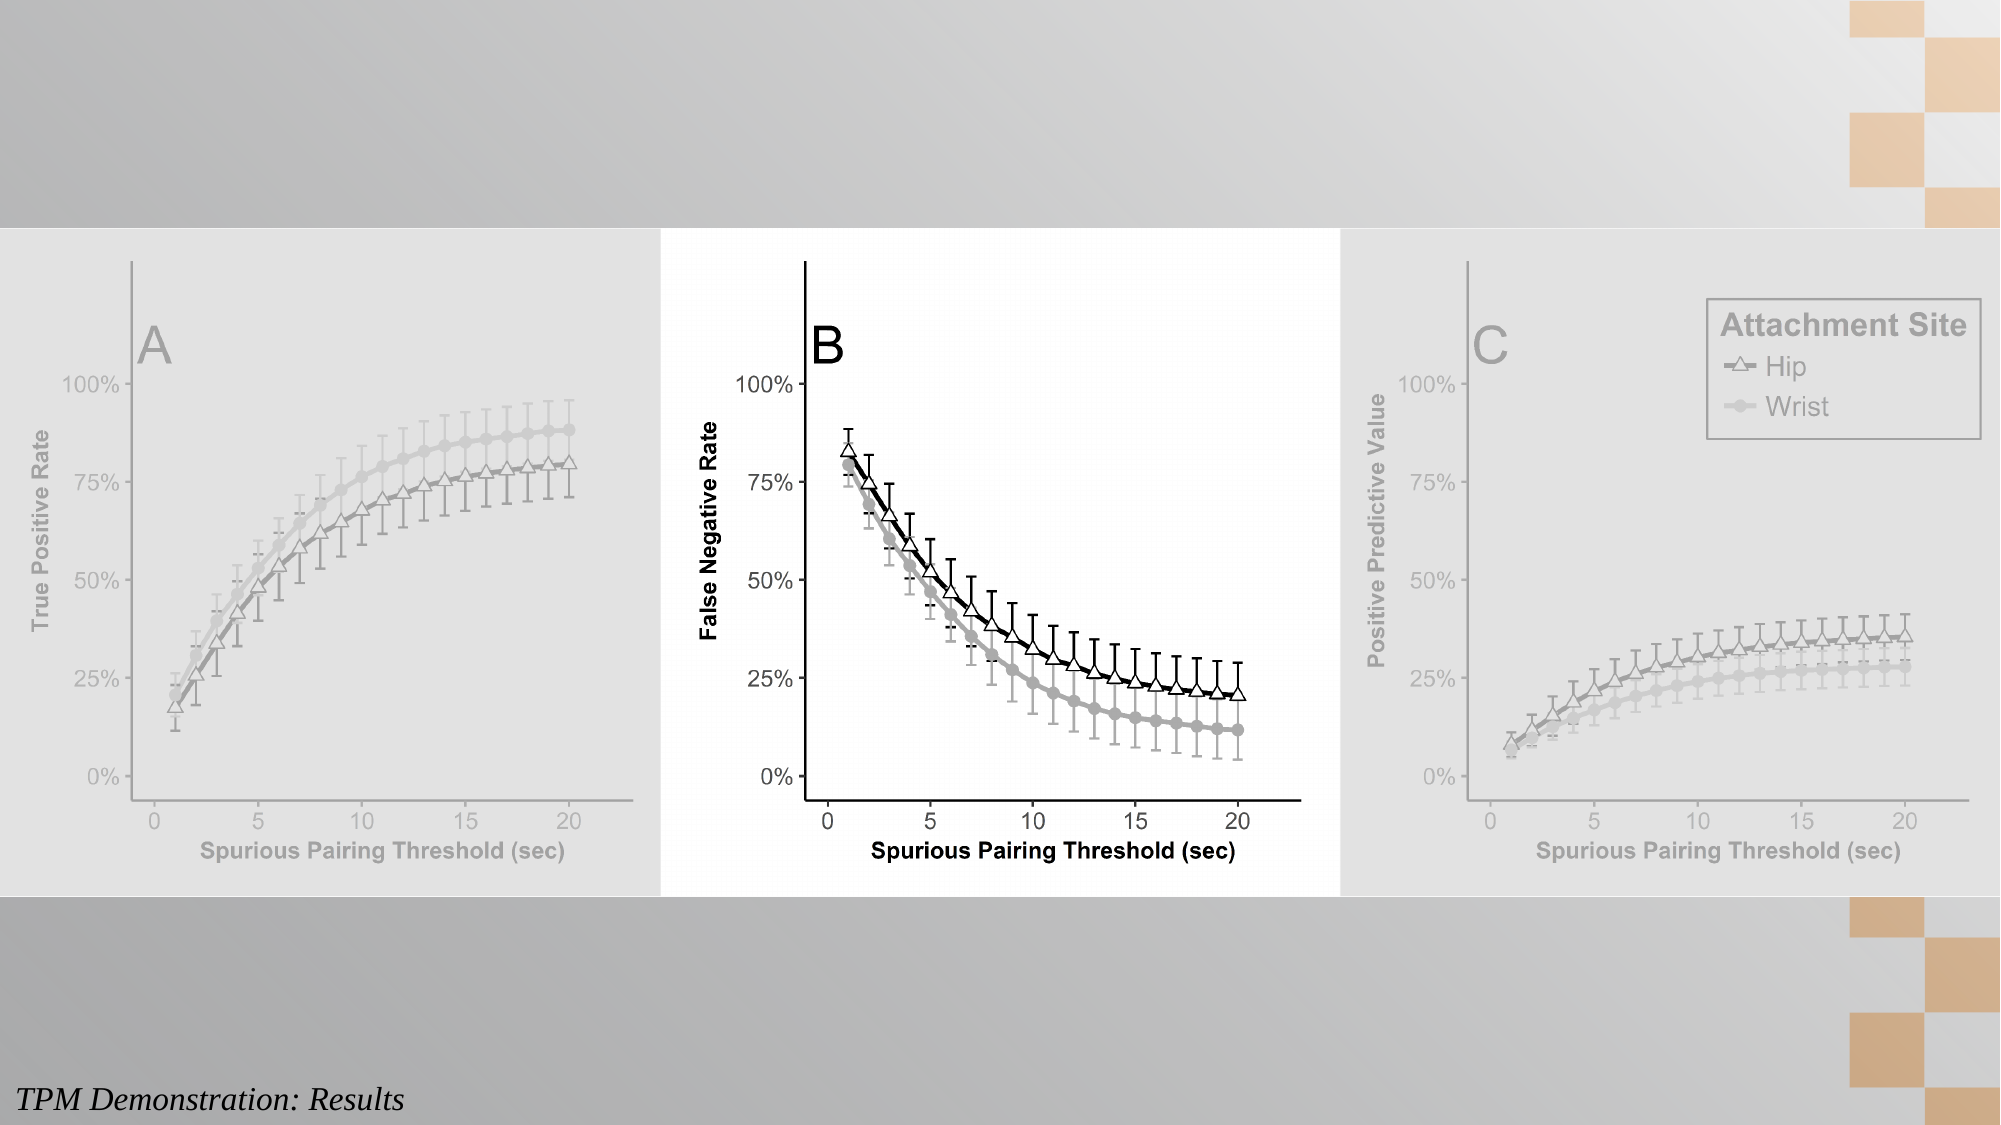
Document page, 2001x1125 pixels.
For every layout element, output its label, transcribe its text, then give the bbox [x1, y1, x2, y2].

list TPM Demonstration: Results [0, 1035, 1482, 1125]
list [0, 228, 2000, 897]
